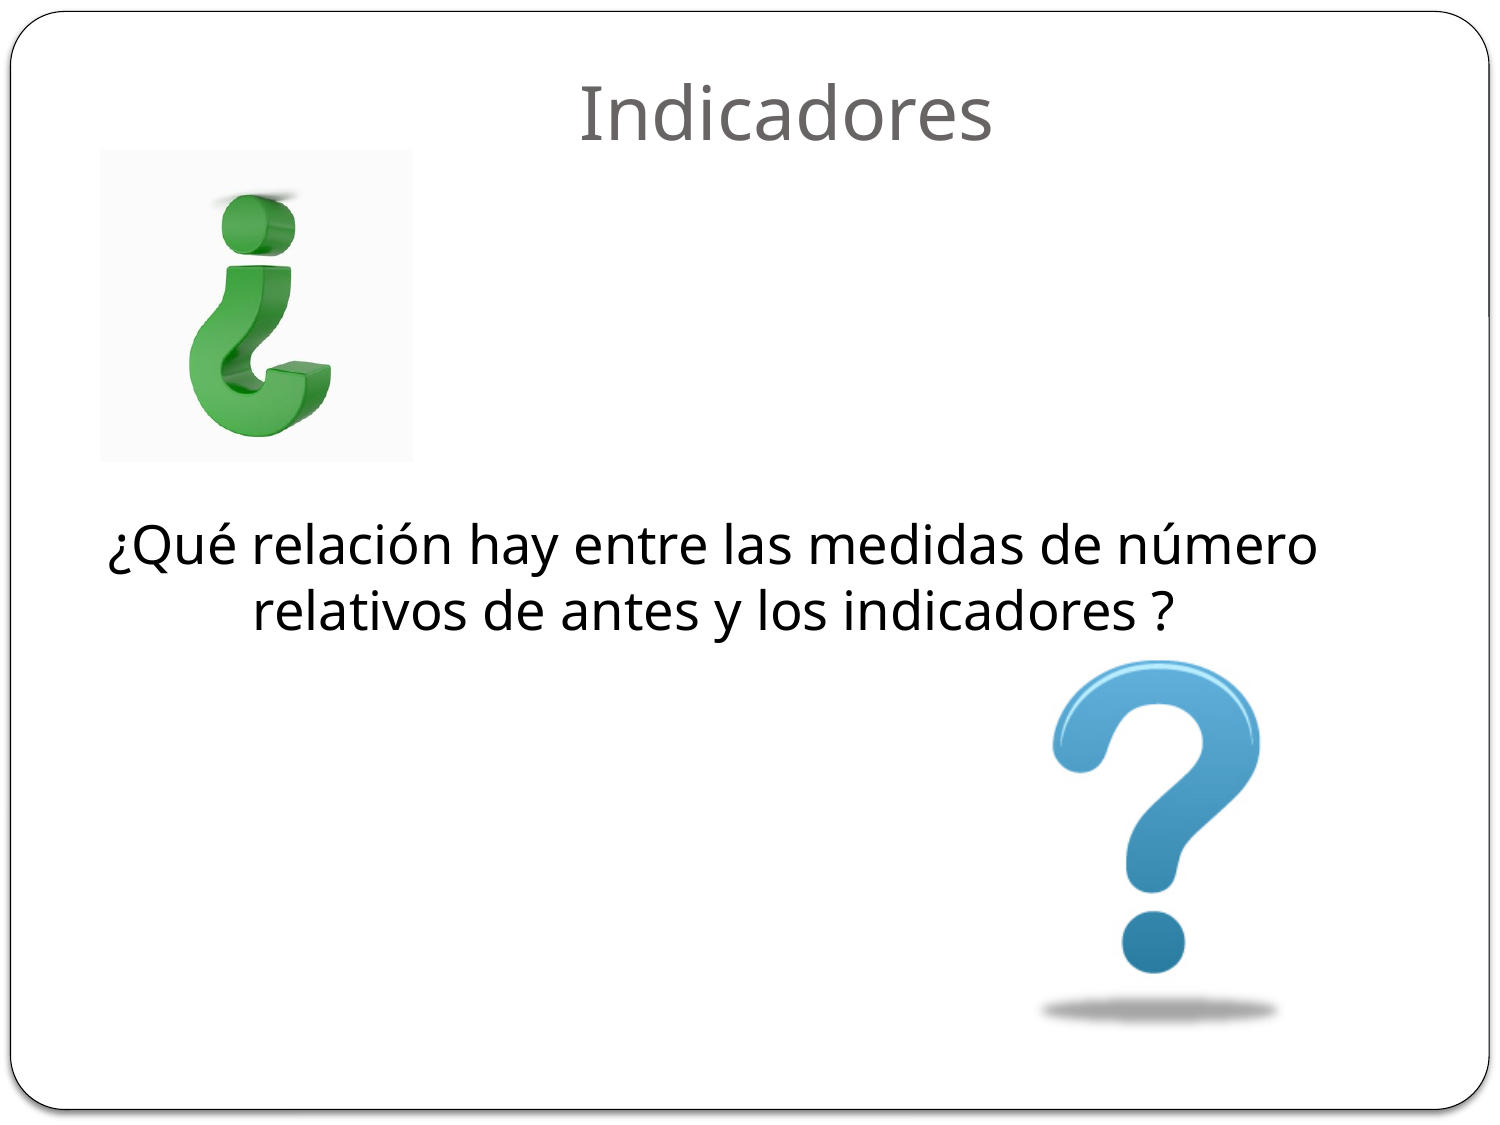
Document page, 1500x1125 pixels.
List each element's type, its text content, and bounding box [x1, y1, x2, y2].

picture [100, 149, 414, 463]
title Indicadores [150, 30, 1425, 171]
picture [962, 656, 1363, 1058]
list ¿Qué relación hay entre las medidas de número relativos de antes y los indicadores ? [76, 503, 1352, 740]
